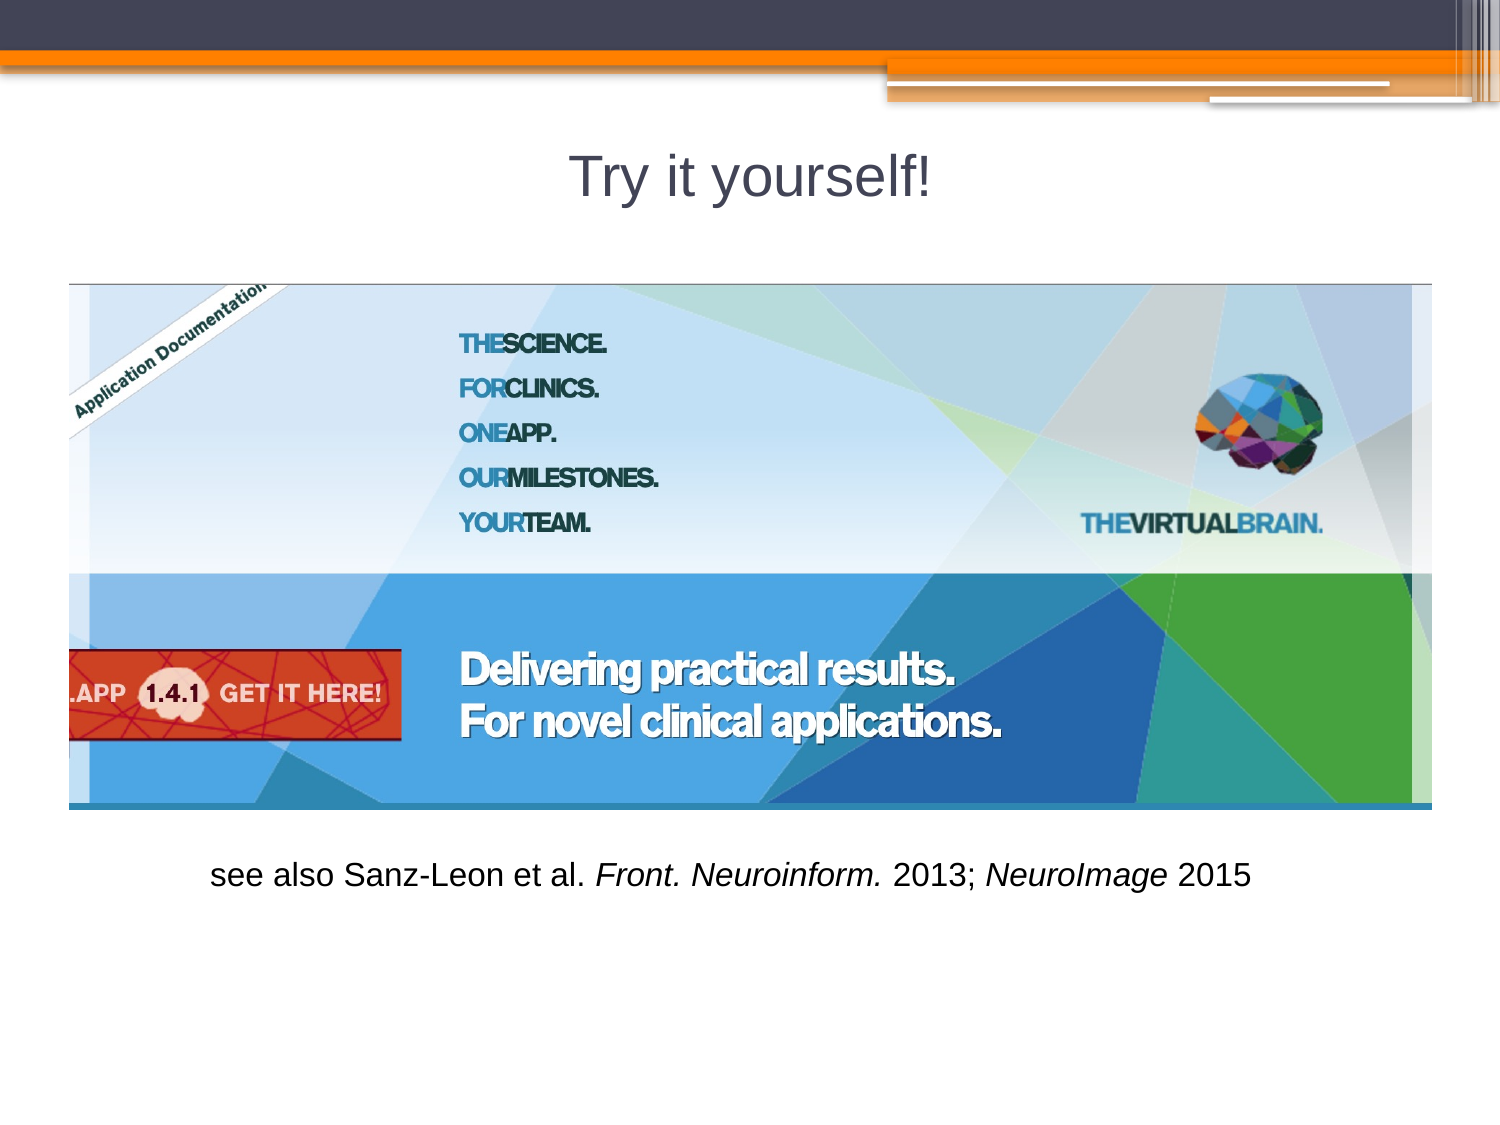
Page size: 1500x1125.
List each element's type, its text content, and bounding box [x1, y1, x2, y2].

picture [69, 282, 1433, 811]
text_box see also Sanz-Leon et al. Front. Neuroinform. 2013; NeuroImage 2015 [47, 846, 1397, 906]
title Try it yourself! [31, 122, 1471, 224]
